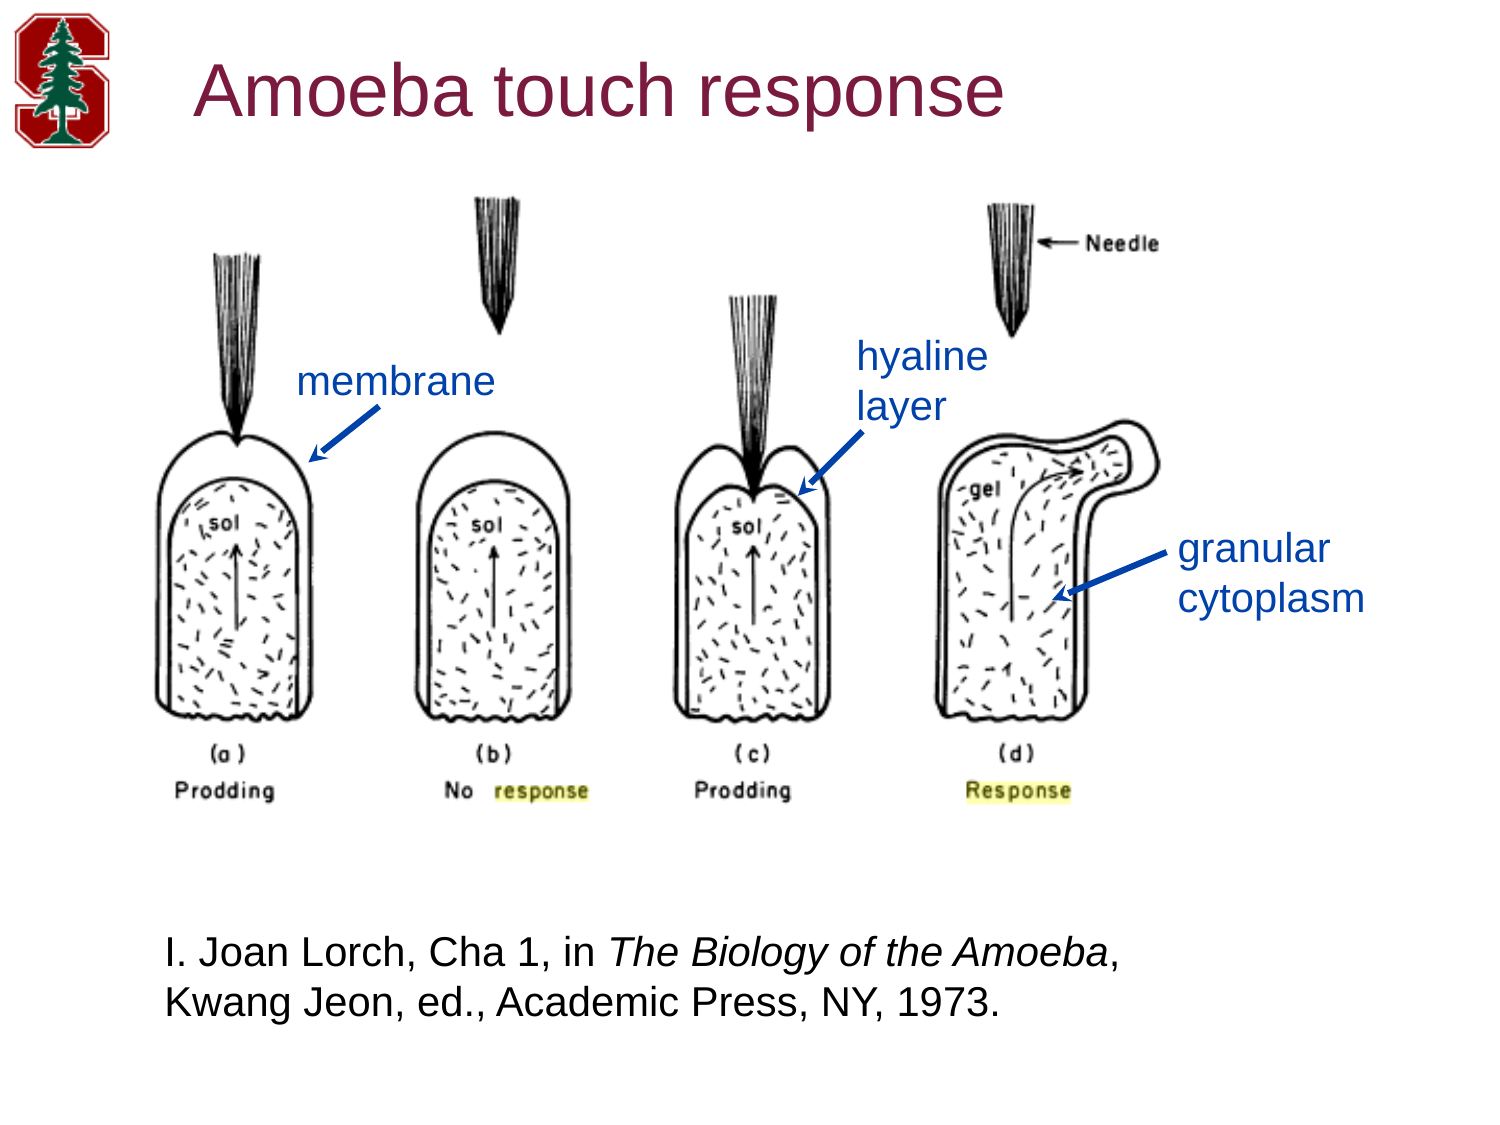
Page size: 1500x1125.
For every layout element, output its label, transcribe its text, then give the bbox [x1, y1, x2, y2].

text_box granular cytoplasm [1207, 514, 1373, 628]
picture [12, 10, 113, 151]
text_box I. Joan Lorch, Cha 1, in The Biology of the Amoeba, Kwang Jeon, ed., Academic Press, NY, 1973. [158, 918, 1128, 1032]
title Amoeba touch response [187, 16, 1250, 157]
picture [68, 162, 1207, 832]
